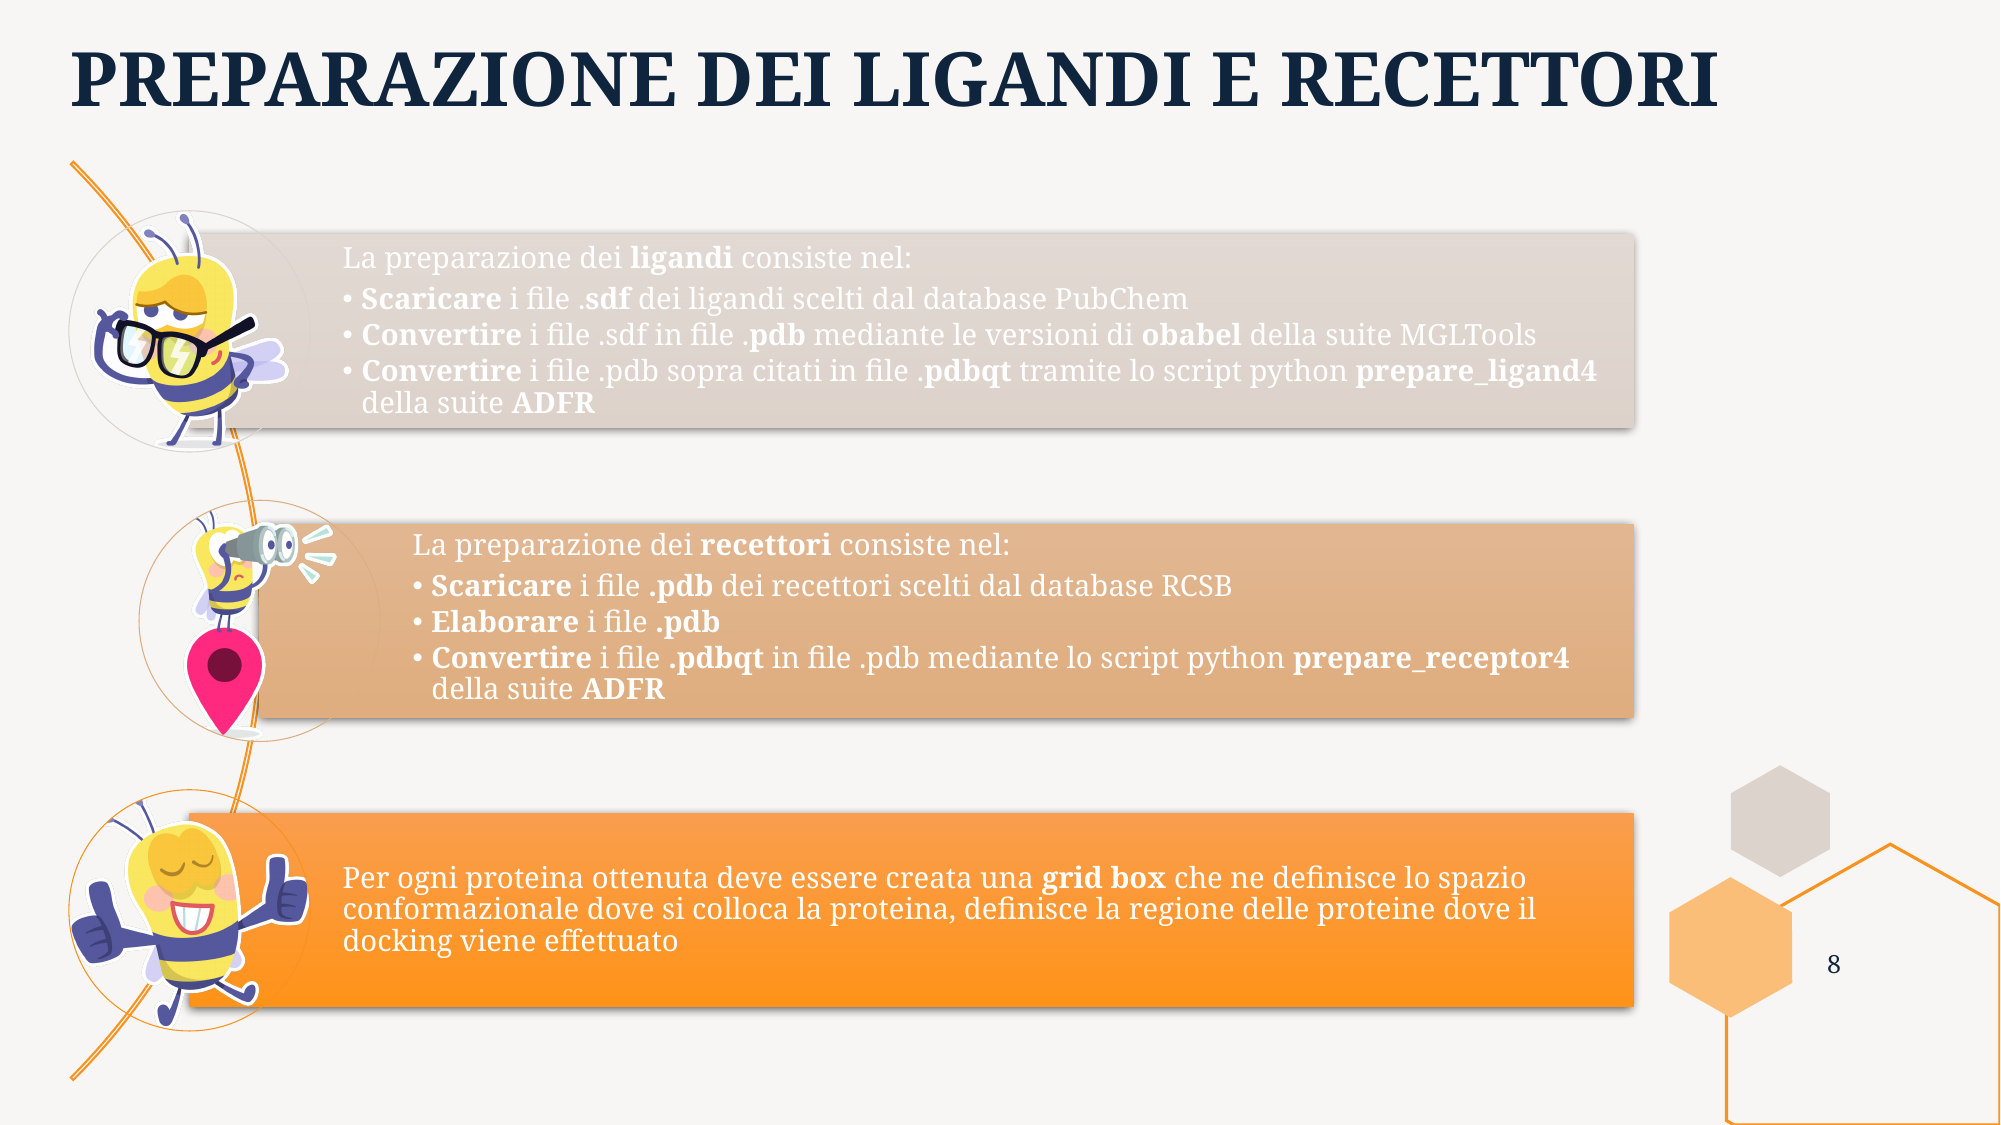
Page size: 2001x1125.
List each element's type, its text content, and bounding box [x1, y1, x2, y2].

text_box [55, 138, 1648, 1104]
slide_number 8 [1796, 936, 1872, 996]
title PREPARAZIONE DEI LIGANDI E RECETTORI [55, 34, 1872, 129]
